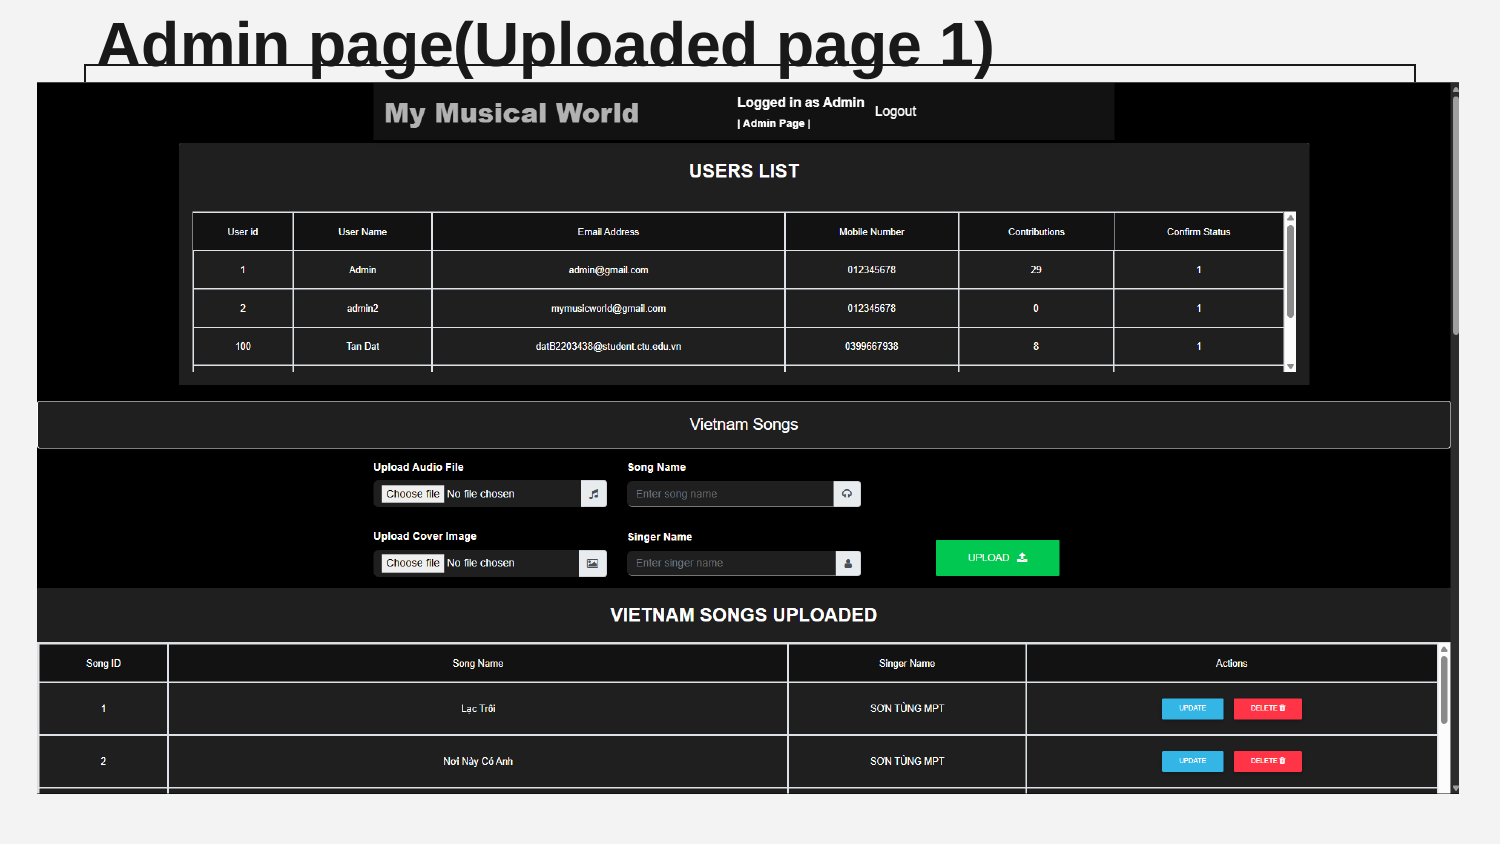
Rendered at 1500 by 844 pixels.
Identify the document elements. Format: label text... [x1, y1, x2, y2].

title Admin page(Uploaded page 1) [81, 0, 1347, 81]
picture [37, 82, 1459, 794]
